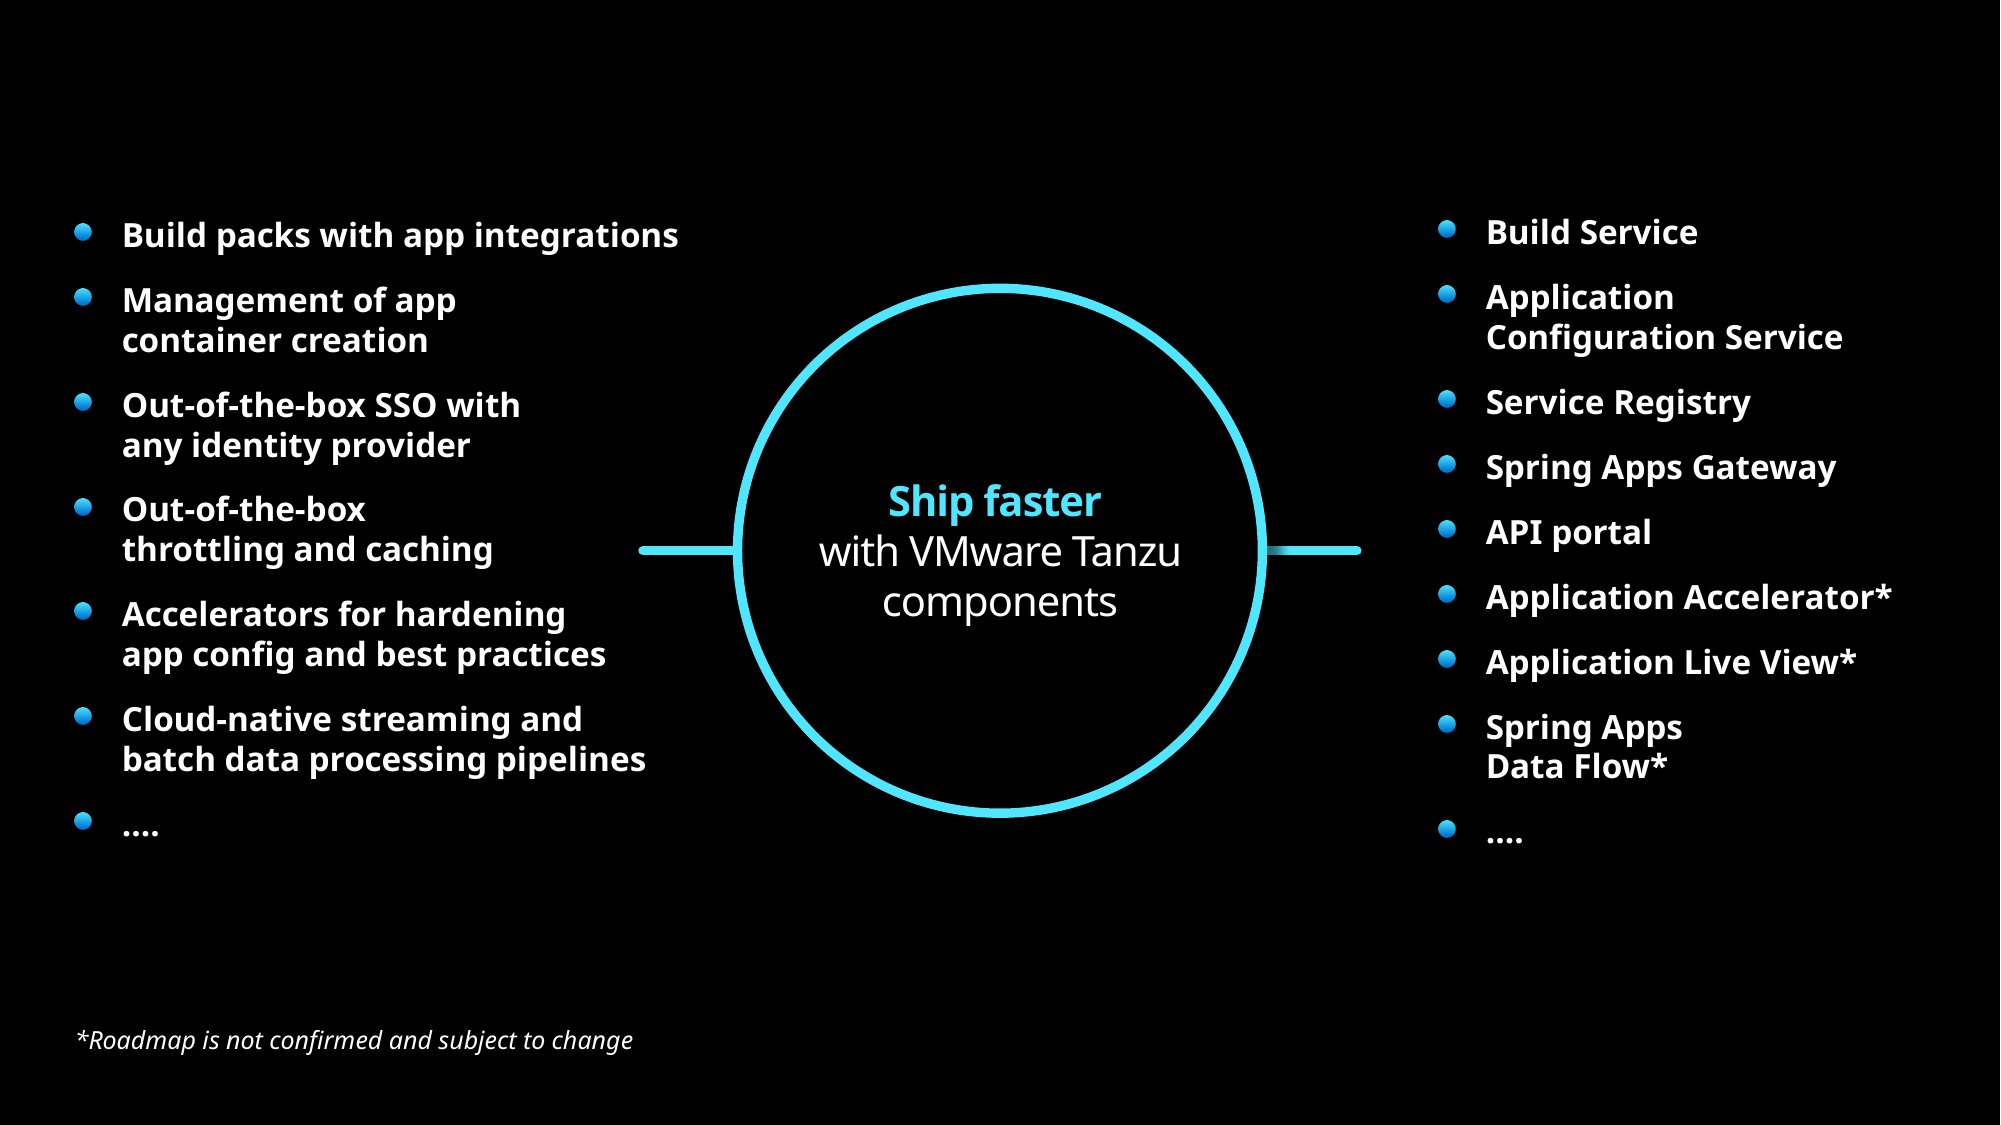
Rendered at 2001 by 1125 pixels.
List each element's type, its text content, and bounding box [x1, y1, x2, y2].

picture [1438, 285, 1460, 307]
picture [1438, 650, 1460, 672]
text_box [737, 288, 1263, 550]
picture [74, 288, 96, 310]
picture [1438, 220, 1460, 242]
text_box Build Service Application Configuration Service Service Registry Spring Apps Gateway API portal Application Accelerator* Application Live View* Spring Apps Data Flow* …. [1438, 211, 1926, 851]
picture [1438, 455, 1460, 477]
picture [74, 498, 96, 520]
picture [1438, 390, 1460, 412]
title Ship faster with VMware Tanzu components [777, 552, 1223, 651]
picture [1438, 520, 1460, 542]
picture [74, 223, 96, 245]
picture [1438, 715, 1460, 737]
picture [74, 812, 96, 834]
text_box Build packs with app integrations Management of app container creation Out-of-the-box SSO with any identity provider Out-of-the-box throttling and caching Accelerators for hardening app config and best practices Cloud-native streaming and batch data processing pipelines …. [74, 214, 716, 844]
title Ship faster with VMware Tanzu components [777, 451, 1223, 550]
picture [1438, 820, 1460, 842]
text_box *Roadmap is not confirmed and subject to change [74, 1017, 966, 1063]
text_box [737, 552, 1263, 814]
picture [74, 393, 96, 415]
picture [74, 707, 96, 729]
picture [74, 602, 96, 624]
picture [1438, 585, 1460, 607]
